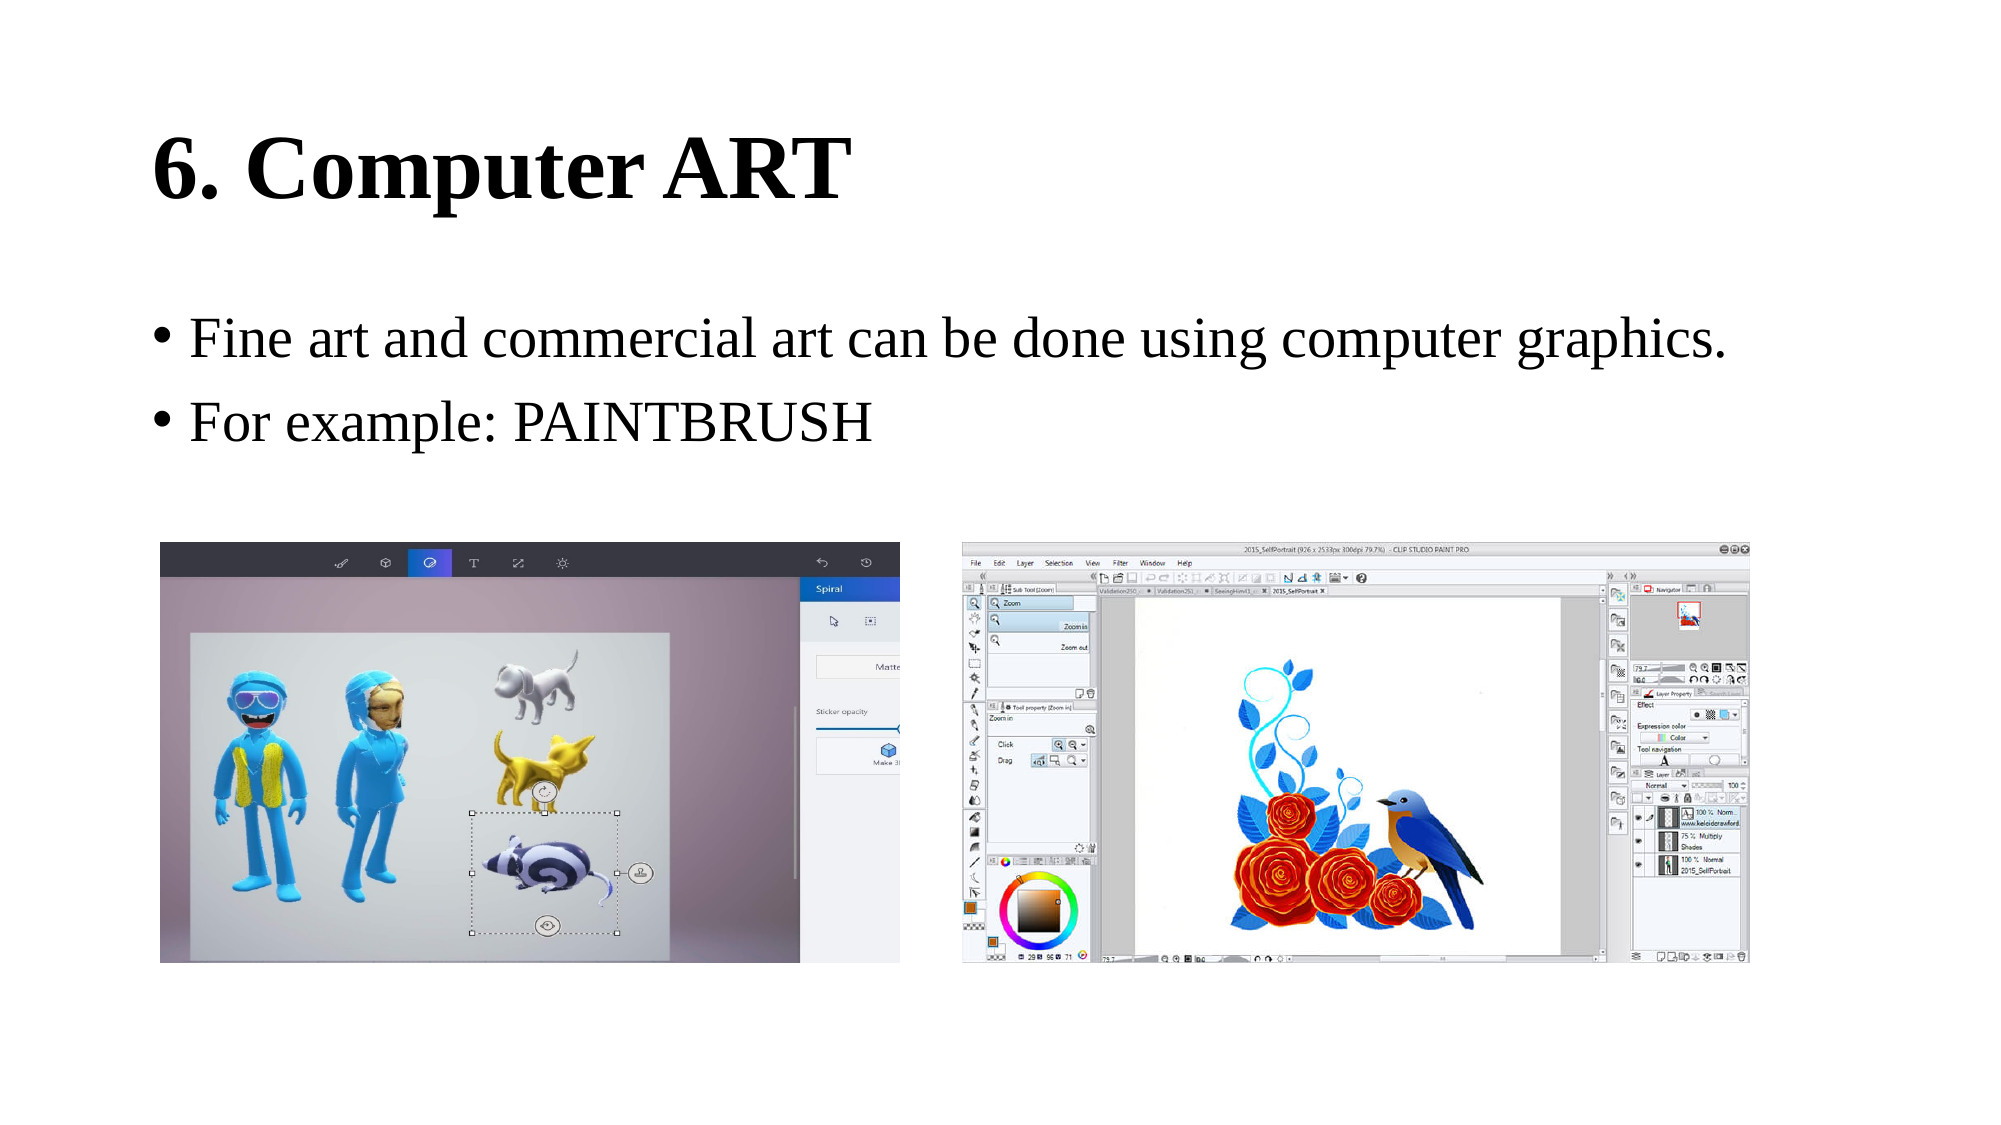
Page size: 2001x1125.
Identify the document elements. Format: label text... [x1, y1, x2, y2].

picture [160, 542, 900, 963]
list Fine art and commercial art can be done using computer graphics. For example: PAINTBRUSH [137, 299, 1863, 1014]
picture [962, 542, 1750, 963]
title 6. Computer ART [137, 59, 1863, 278]
